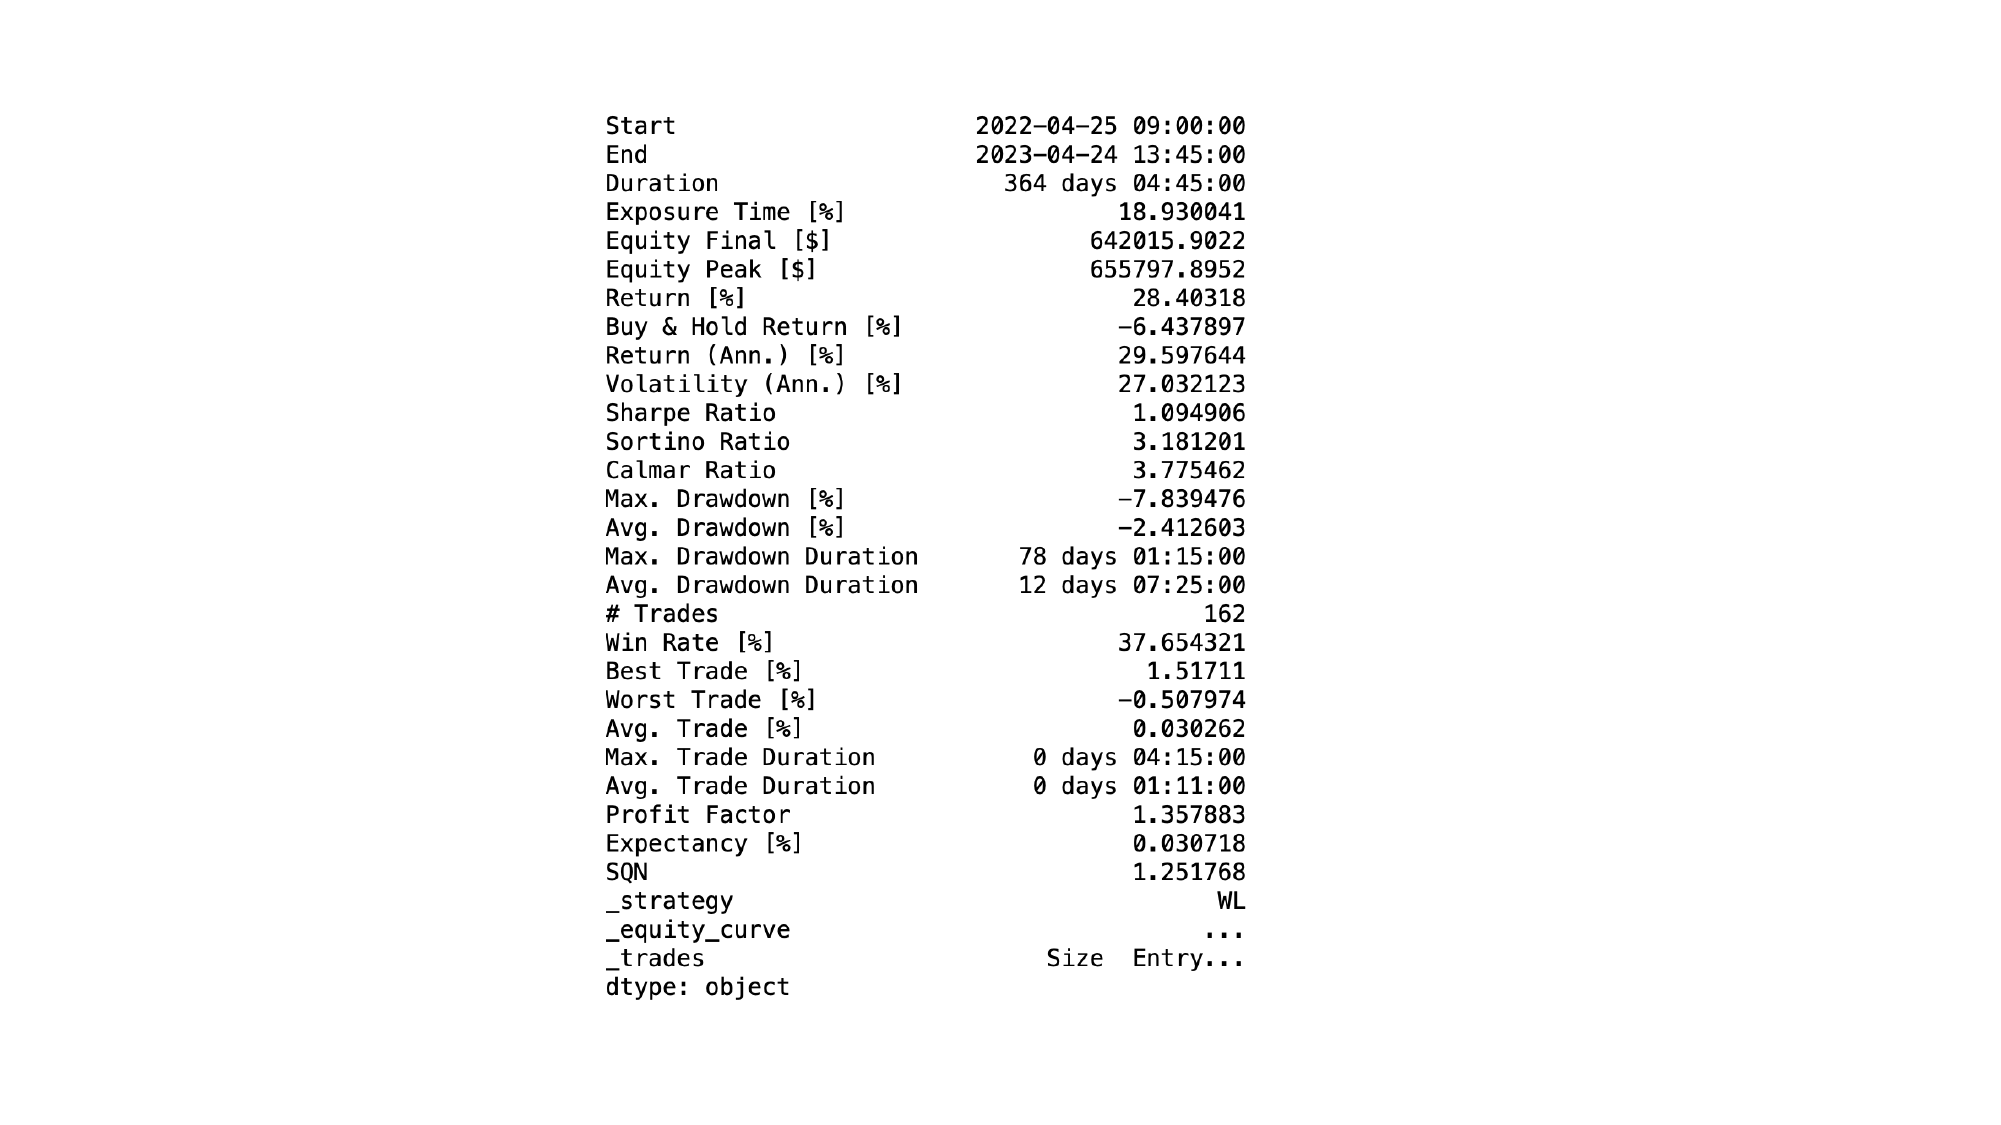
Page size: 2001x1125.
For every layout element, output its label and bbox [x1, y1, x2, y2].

list [591, 104, 1265, 1014]
